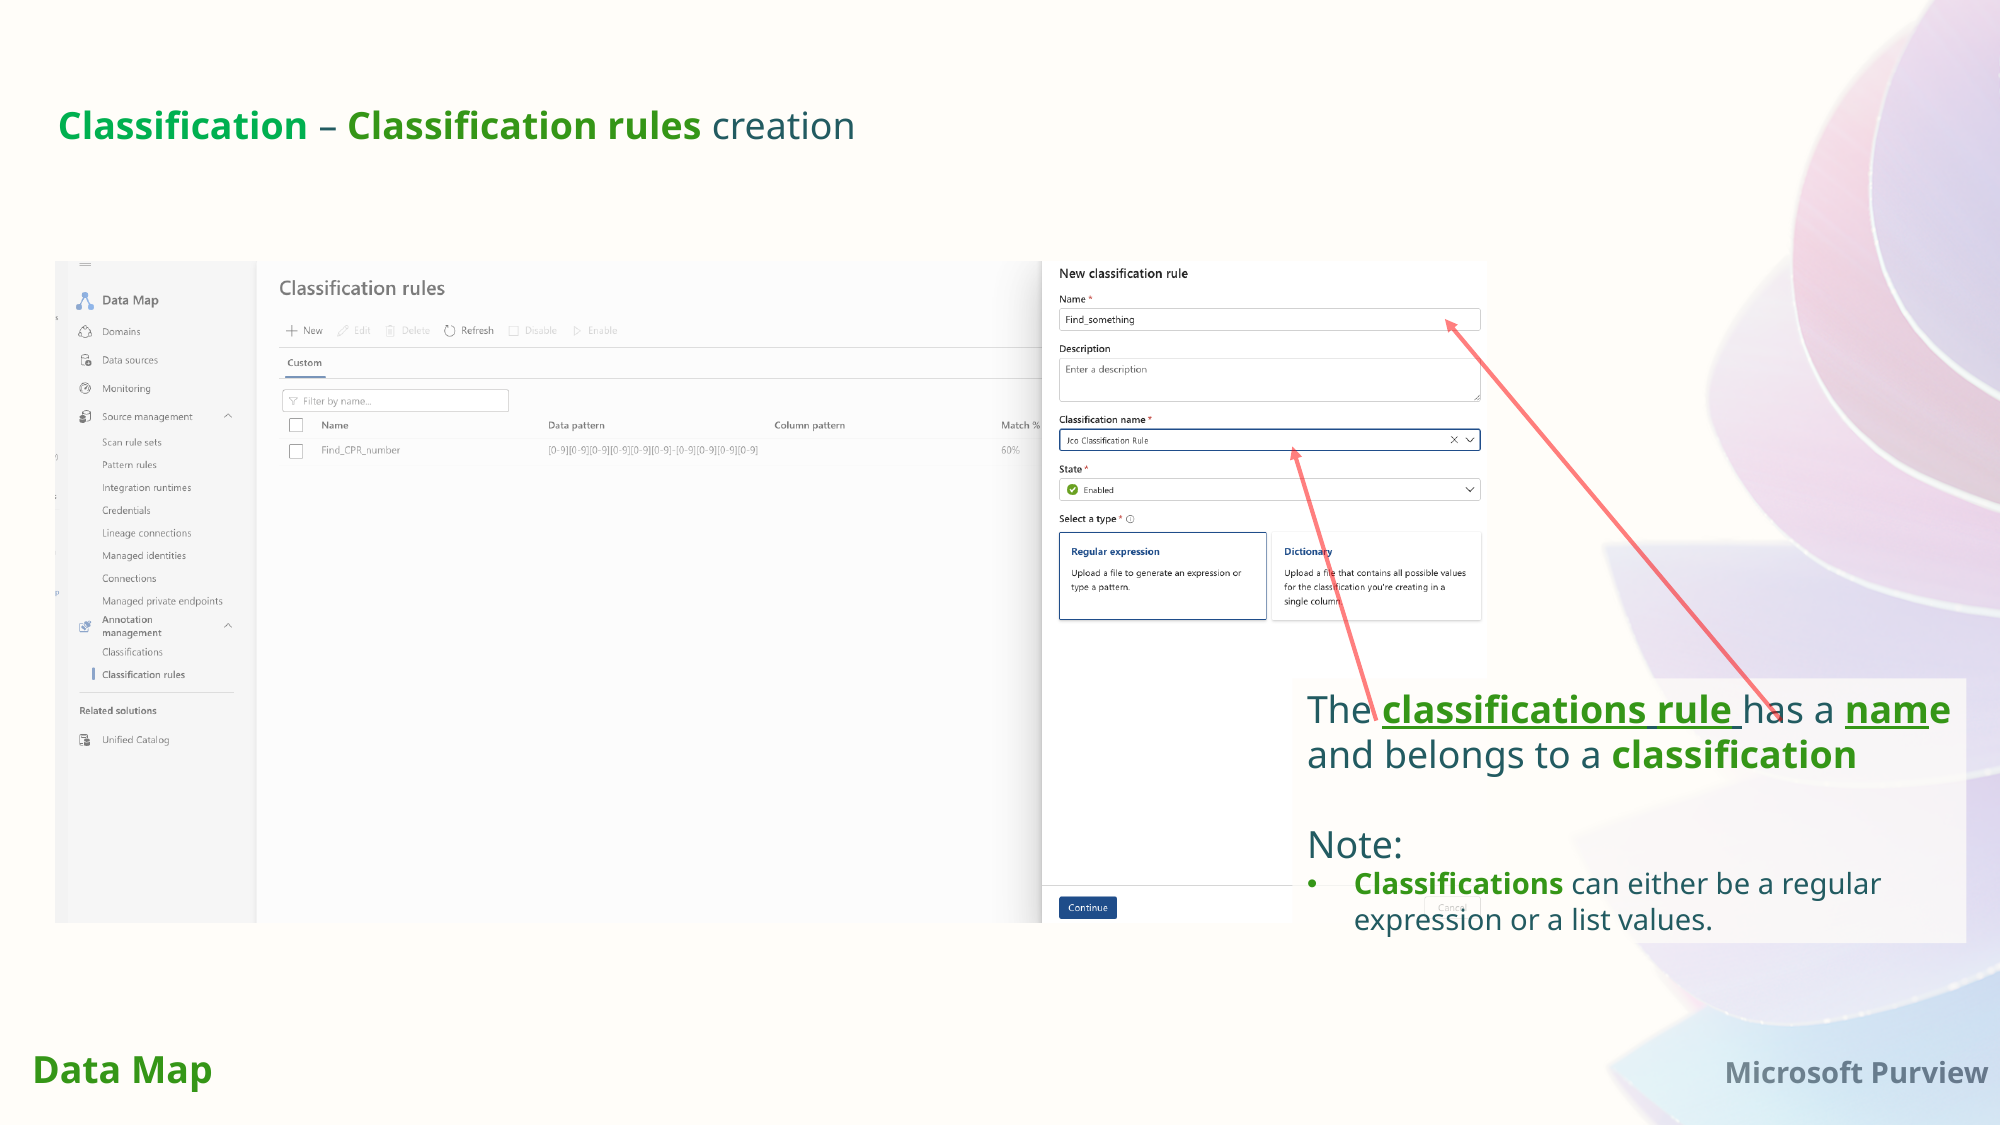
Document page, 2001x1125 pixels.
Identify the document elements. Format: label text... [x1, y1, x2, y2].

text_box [1292, 446, 1377, 721]
text_box Data Map [17, 1038, 249, 1099]
text_box Classification – Classification rules creation [43, 94, 871, 155]
picture [55, 261, 1487, 923]
text_box The classifications rule has a name and belongs to a classification Note: Classifications can either be a regular expression or a list values. [1292, 678, 1967, 944]
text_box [1444, 318, 1782, 721]
